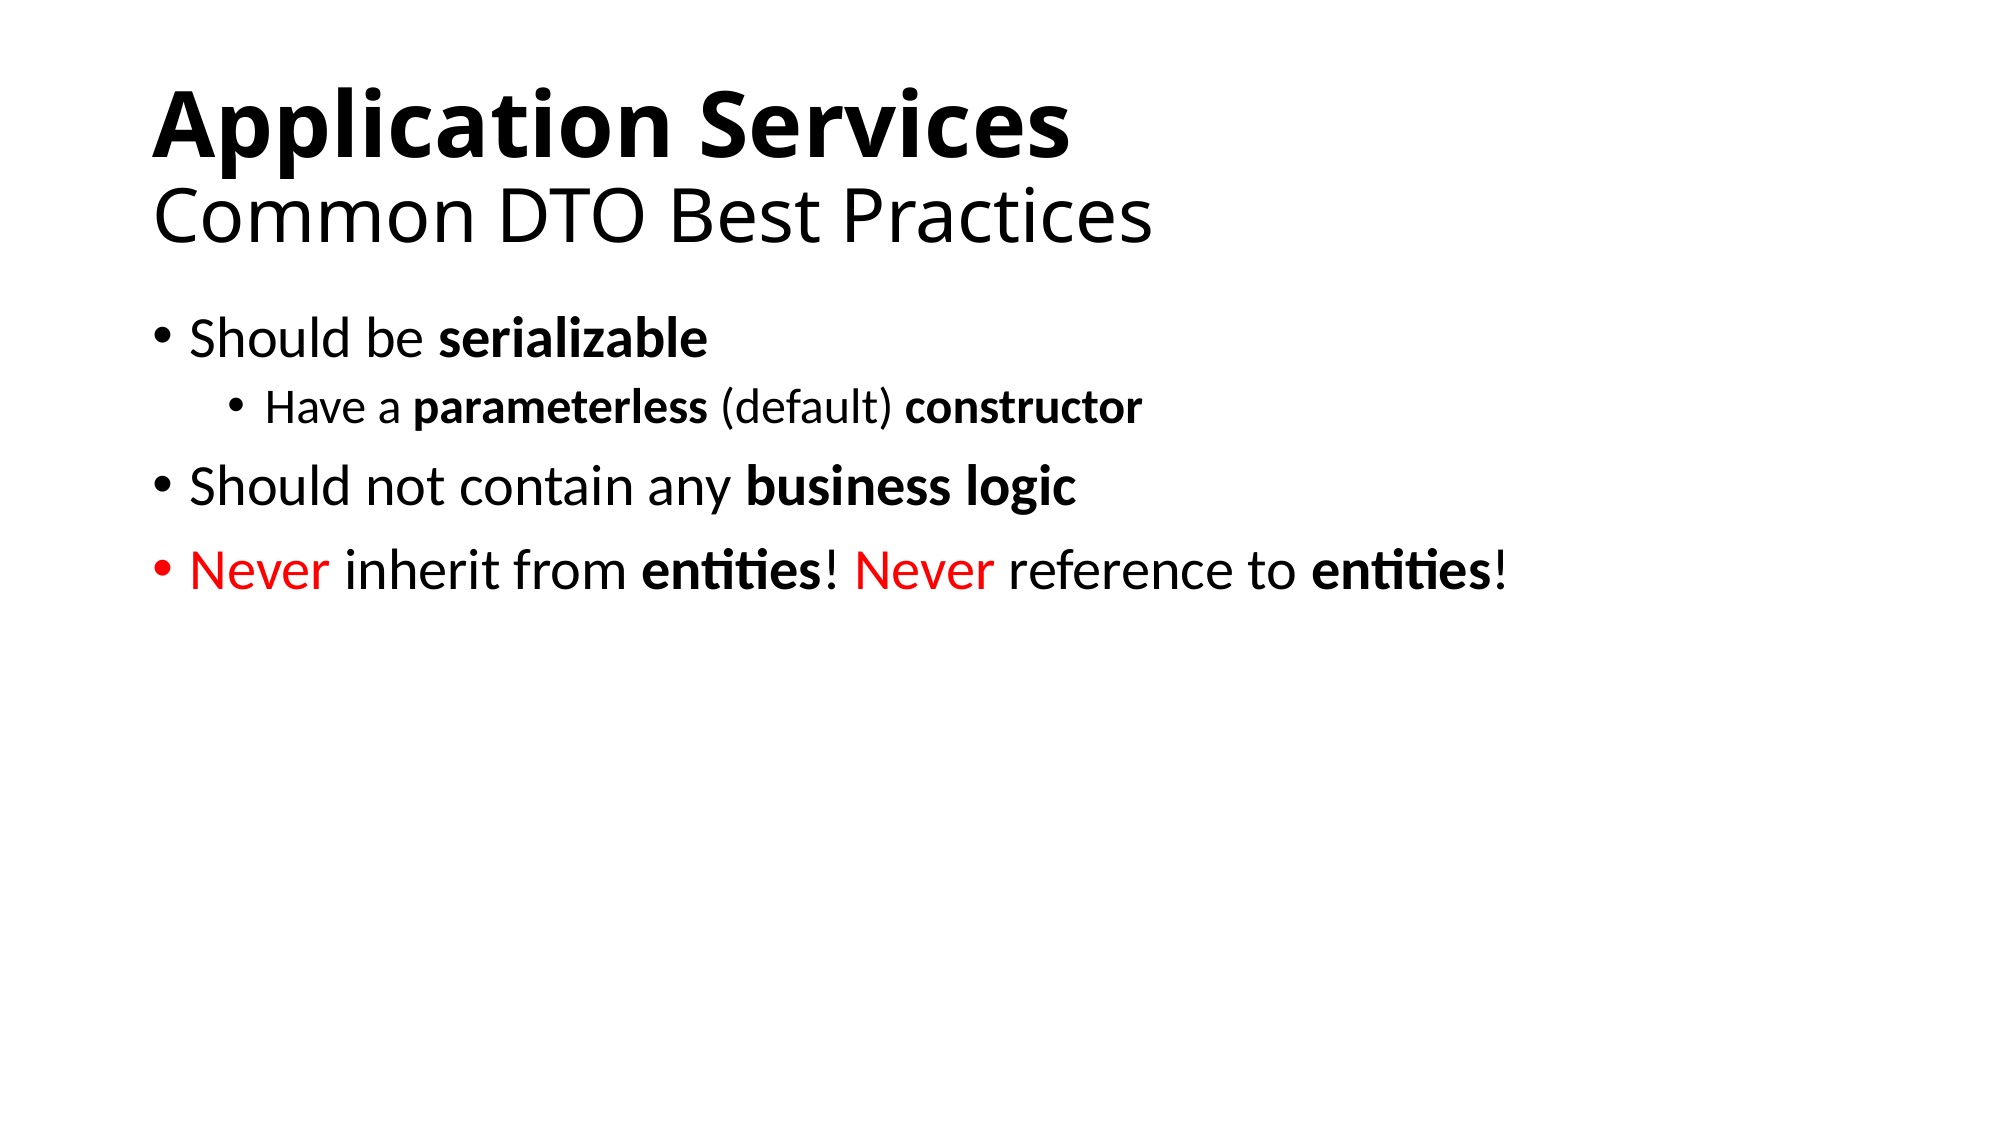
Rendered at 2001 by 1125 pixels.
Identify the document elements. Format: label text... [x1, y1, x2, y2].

list Should be serializable Have a parameterless (default) constructor Should not contain any business logic Never inherit from entities! Never reference to entities! [137, 299, 1863, 1014]
title Application Services Common DTO Best Practices [137, 59, 1863, 278]
